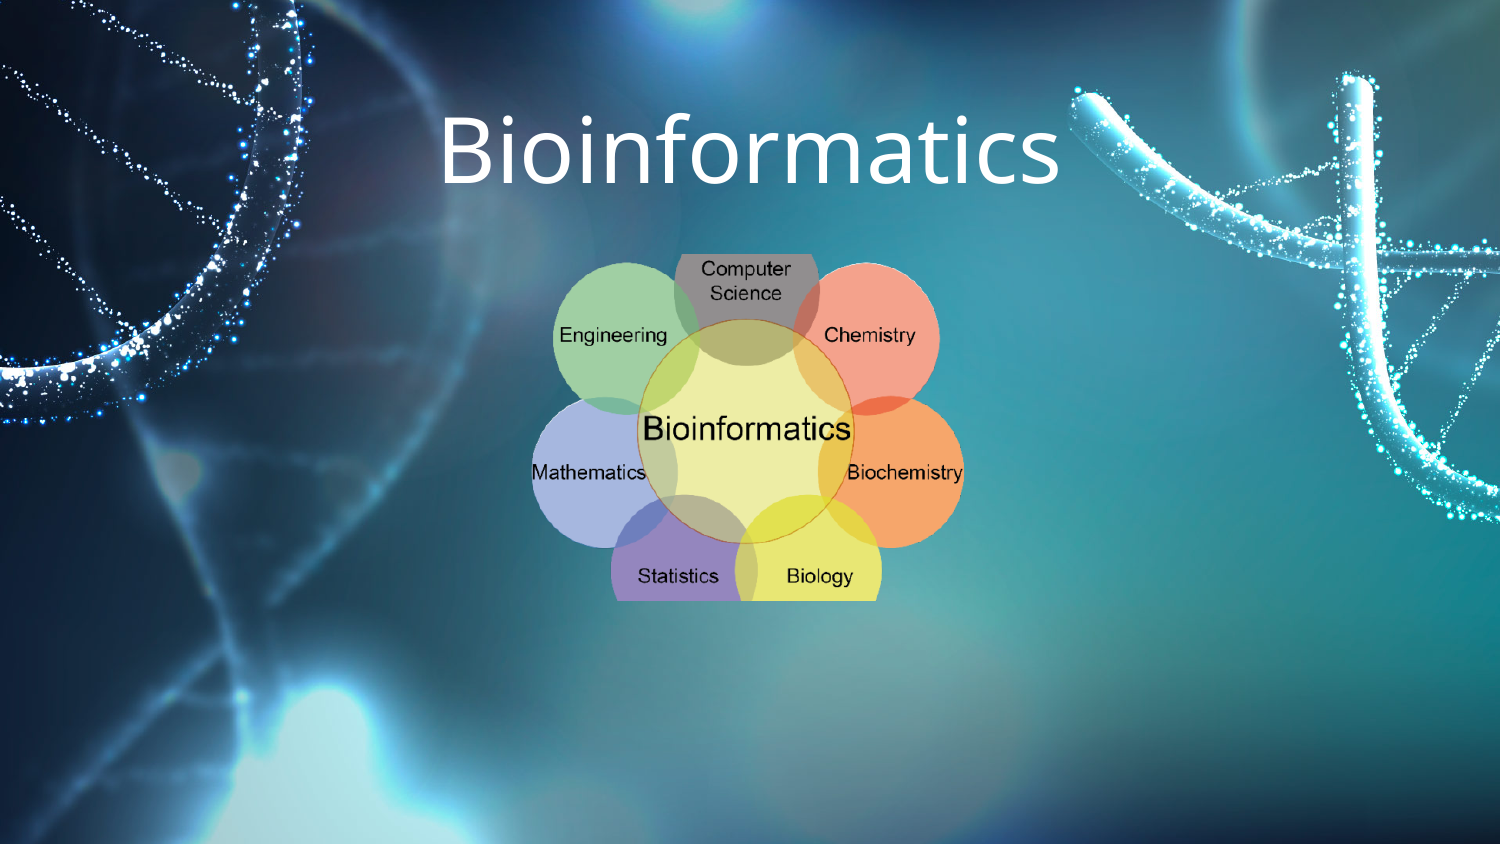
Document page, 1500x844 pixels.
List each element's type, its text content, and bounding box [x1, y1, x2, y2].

title Bioinformatics [418, 86, 1082, 217]
picture [0, 0, 1500, 844]
